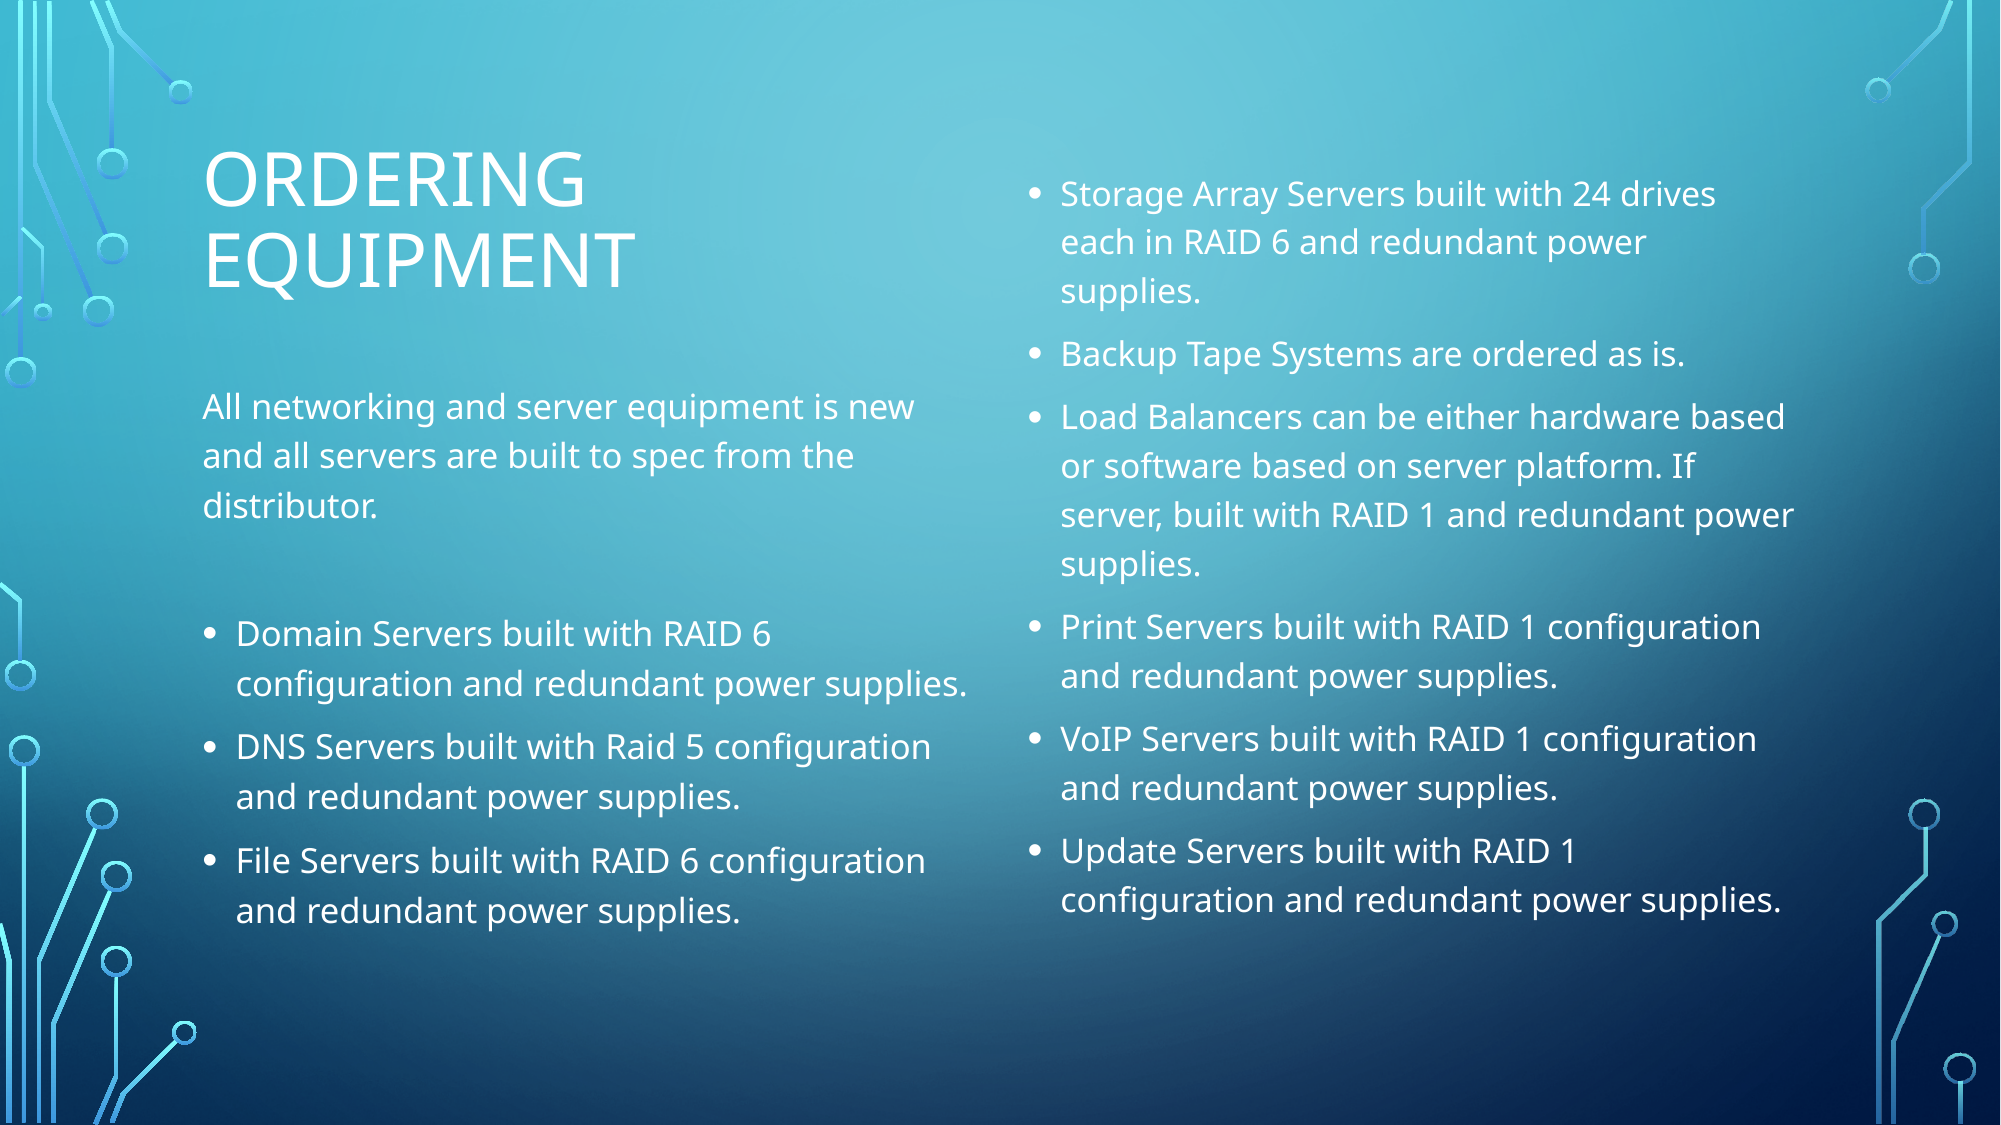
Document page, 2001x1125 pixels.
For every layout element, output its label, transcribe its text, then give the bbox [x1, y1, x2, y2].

title Ordering Equipment [187, 101, 1012, 344]
list All networking and server equipment is new and all servers are built to spec from the distributor. Domain Servers built with RAID 6 configuration and redundant power supplies. DNS Servers built with Raid 5 configuration and redundant power supplies. File Servers built with RAID 6 configuration and redundant power supplies. [187, 369, 988, 950]
list Storage Array Servers built with 24 drives each in RAID 6 and redundant power supplies. Backup Tape Systems are ordered as is. Load Balancers can be either hardware based or software based on server platform. If server, built with RAID 1 and redundant power supplies. Print Servers built with RAID 1 configuration and redundant power supplies. VoIP Servers built with RAID 1 configuration and redundant power supplies. Update Servers built with RAID 1 configuration and redundant power supplies. [1012, 101, 1813, 950]
